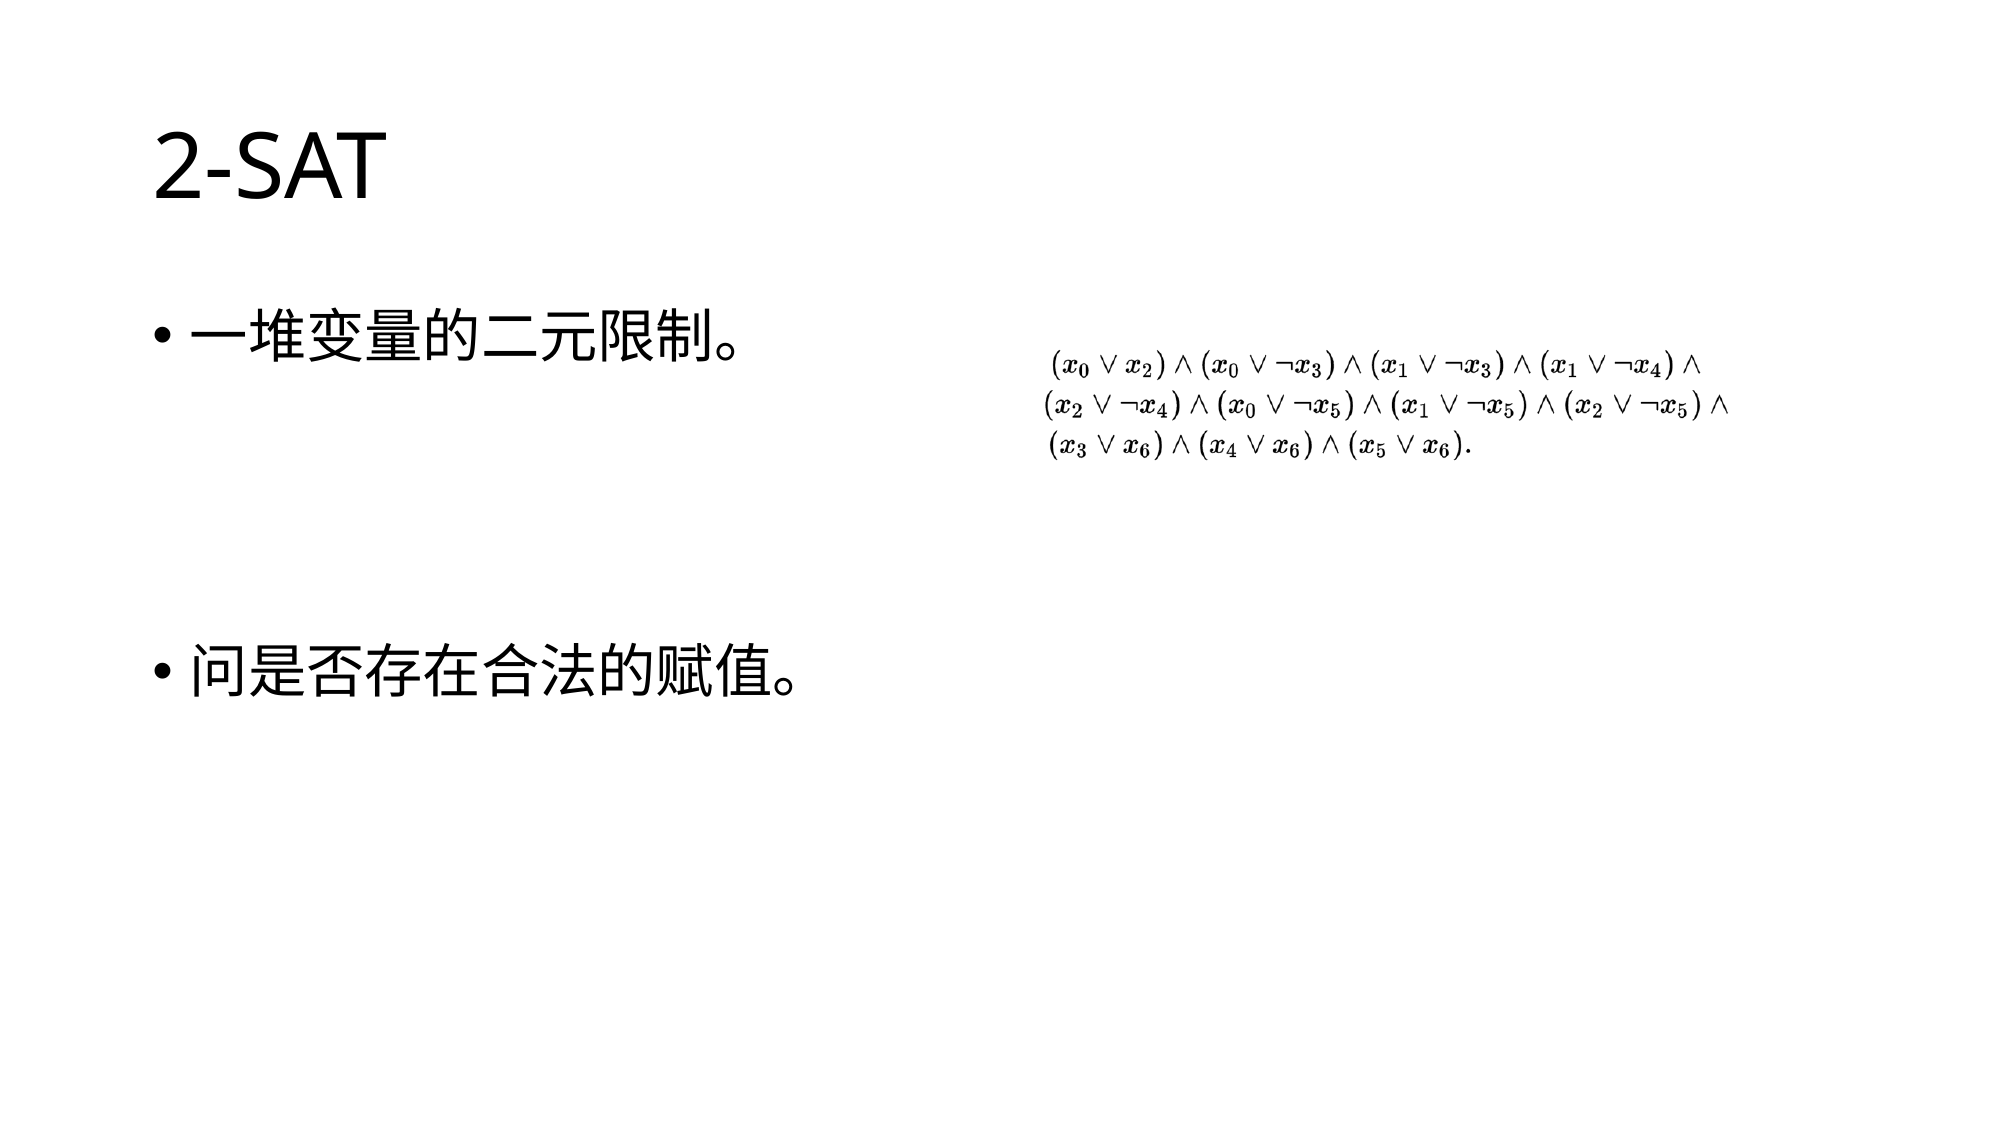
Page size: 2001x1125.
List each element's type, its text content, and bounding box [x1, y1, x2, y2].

title 2-SAT [137, 59, 1863, 278]
picture [1039, 339, 1748, 474]
list 一堆变量的二元限制。 问是否存在合法的赋值。 [137, 299, 1863, 1014]
